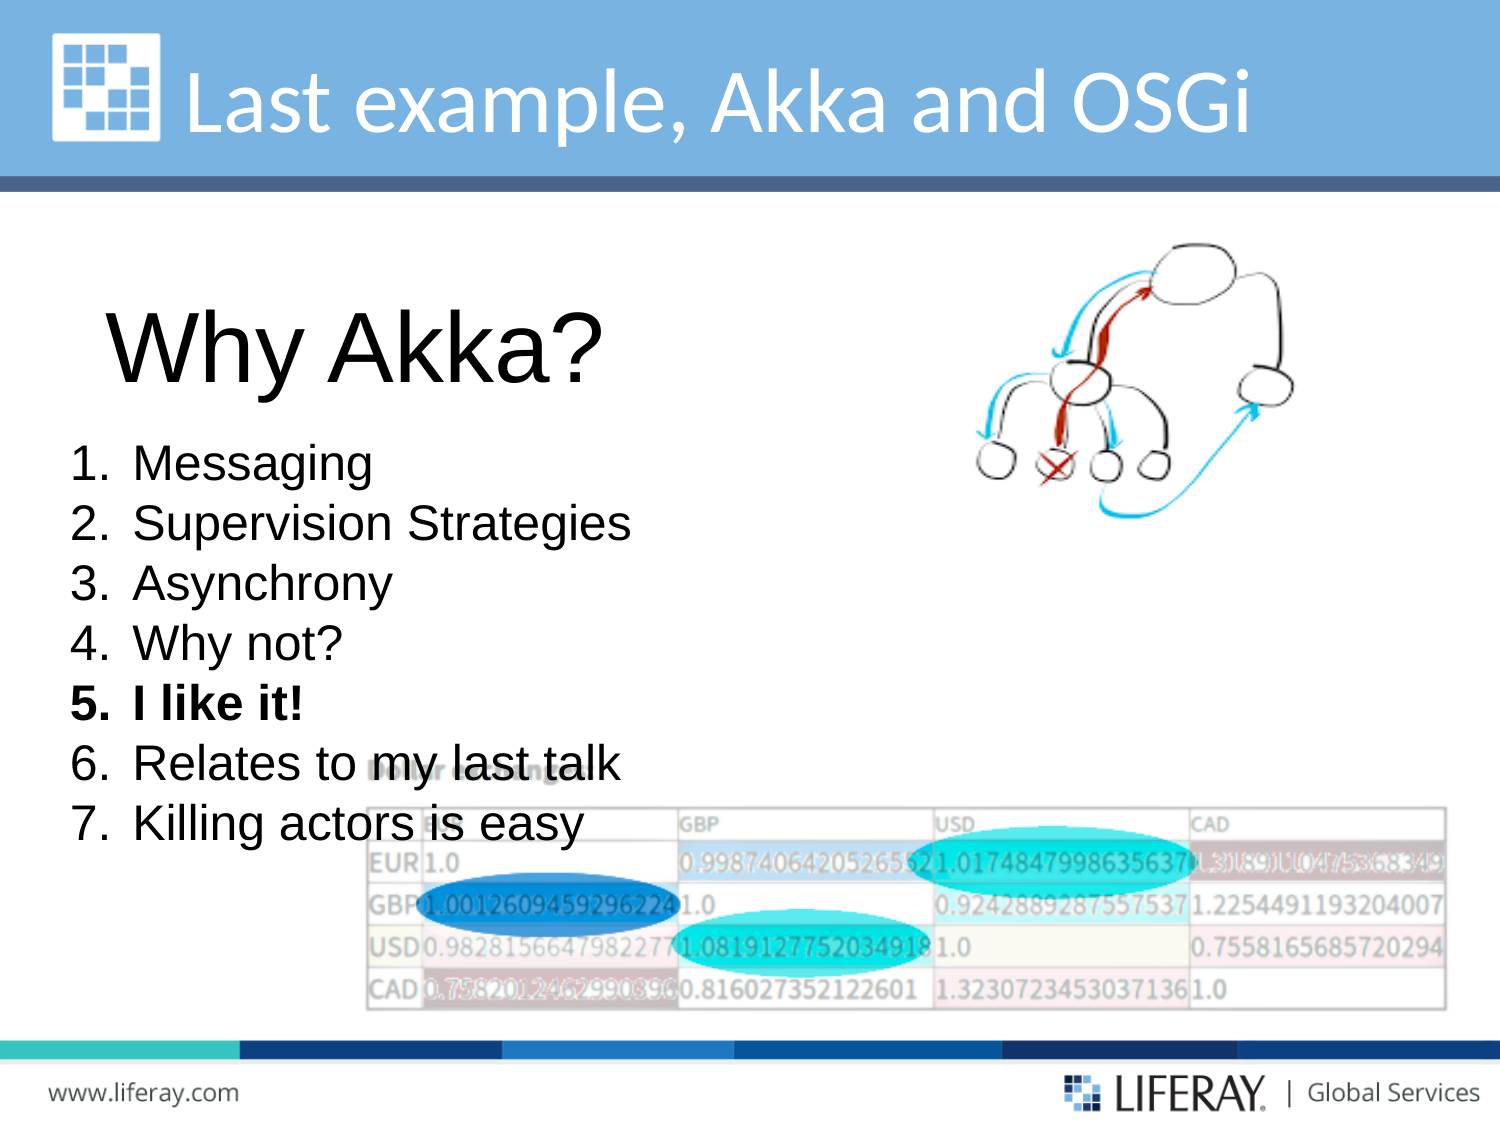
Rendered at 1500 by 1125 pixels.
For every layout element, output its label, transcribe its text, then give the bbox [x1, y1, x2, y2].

picture [0, 0, 1500, 1125]
title Last example, Akka and OSGi [169, 34, 1421, 157]
text_box Messaging Supervision Strategies Asynchrony Why not? I like it! Relates to my last talk Killing actors is easy [42, 415, 703, 975]
text_box Why Akka? [90, 267, 703, 415]
